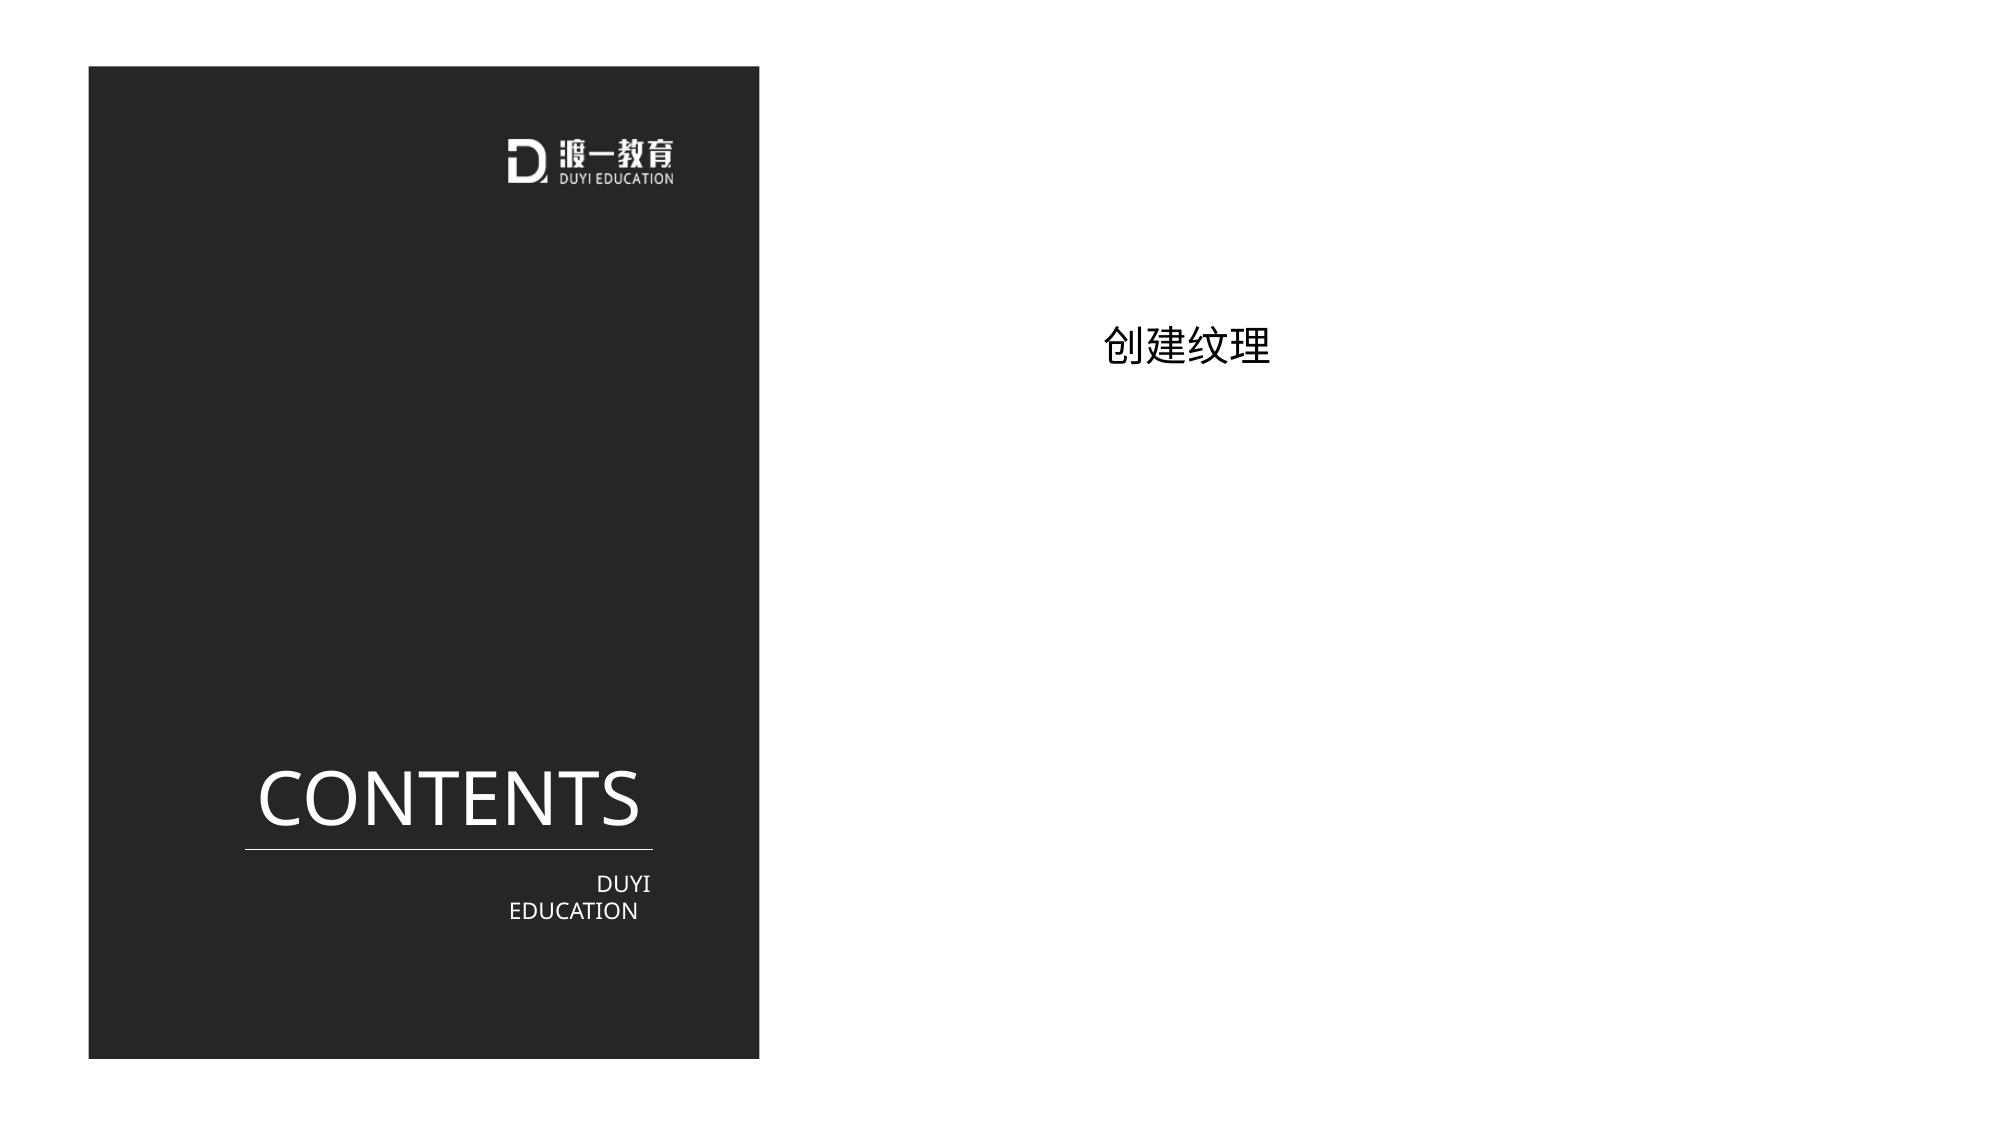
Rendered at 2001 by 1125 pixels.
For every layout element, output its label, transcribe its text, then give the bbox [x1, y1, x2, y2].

picture [481, 116, 699, 206]
subtitle 创建纹理 [1074, 297, 1729, 393]
